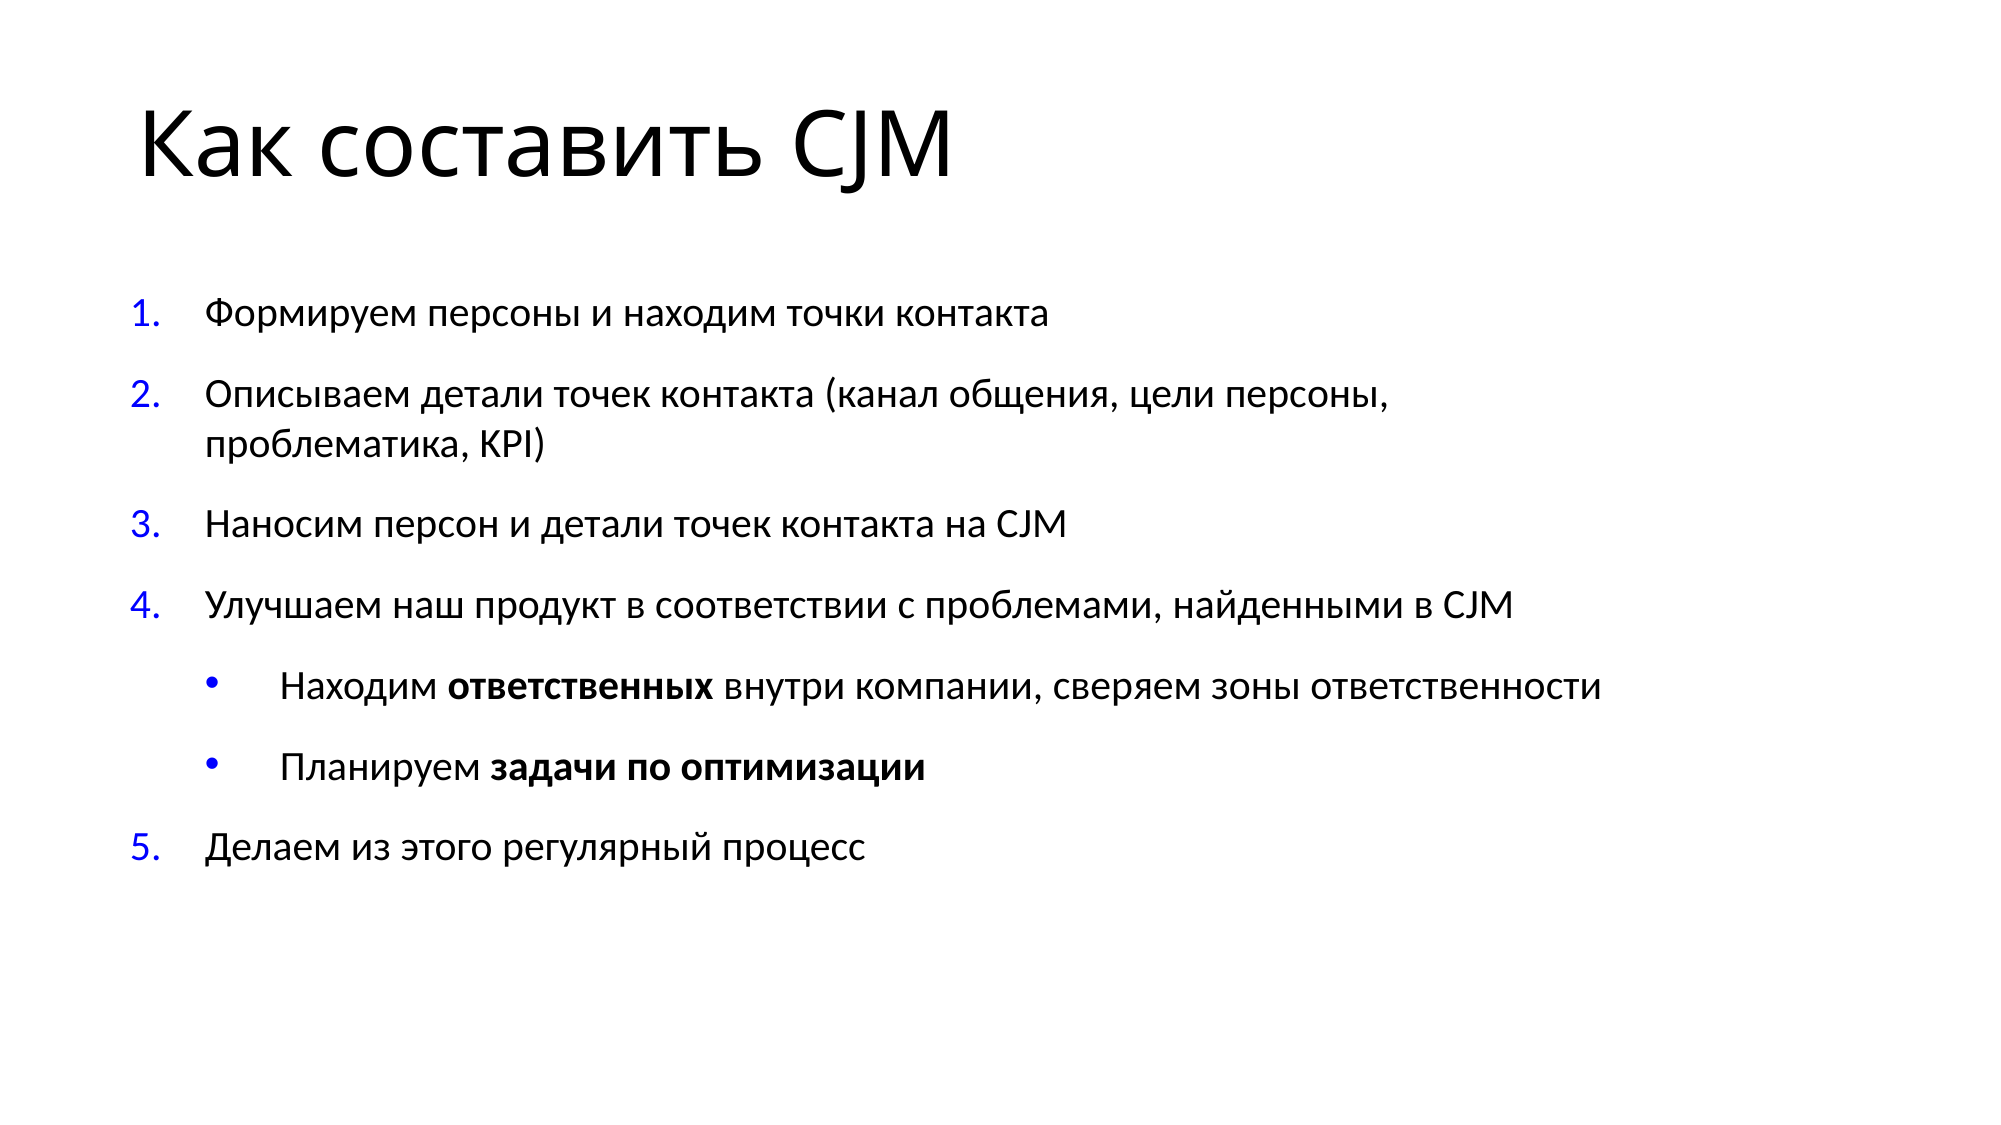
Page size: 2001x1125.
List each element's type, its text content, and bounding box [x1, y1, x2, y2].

title Как составить CJM [137, 43, 1863, 234]
text_box Формируем персоны и находим точки контакта Описываем детали точек контакта (канал общения, цели персоны, проблематика, KPI) Наносим персон и детали точек контакта на CJM Улучшаем наш продукт в соответствии с проблемами, найденными в CJM Находим ответственных внутри компании, сверяем зоны ответственности Планируем задачи по оптимизации Делаем из этого регулярный процесс [114, 253, 1614, 930]
